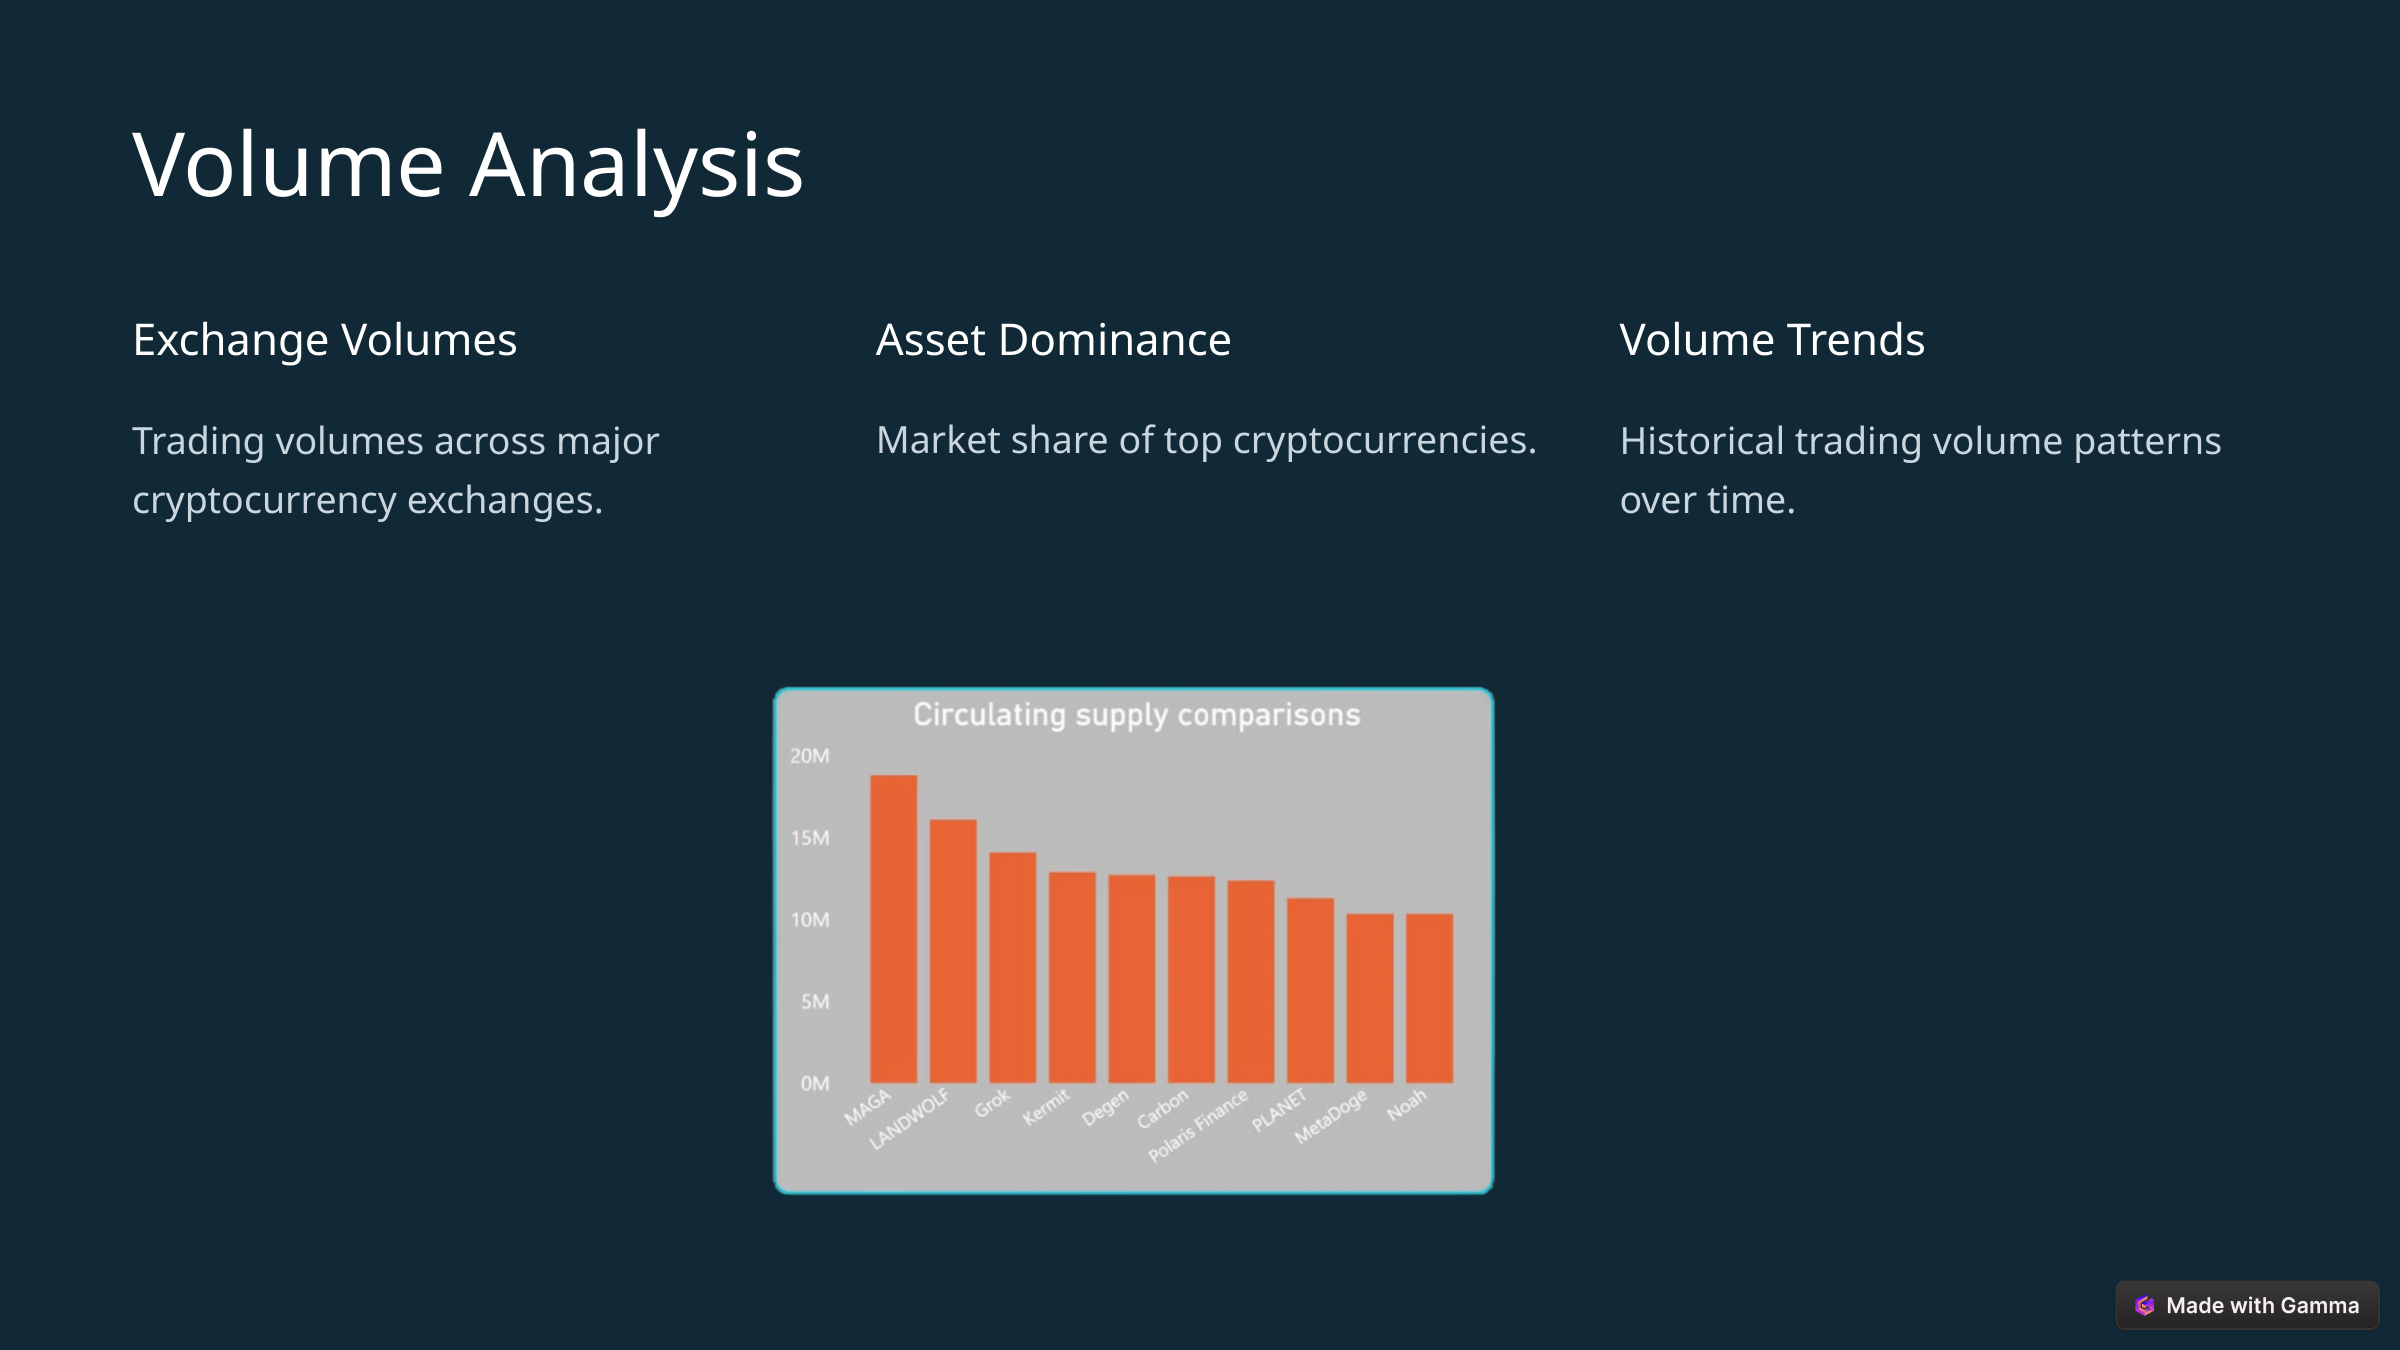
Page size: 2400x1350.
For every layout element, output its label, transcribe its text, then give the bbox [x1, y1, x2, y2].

text_box Historical trading volume patterns over time. [1619, 402, 2271, 523]
text_box Exchange Volumes [131, 308, 628, 365]
text_box Volume Analysis [132, 103, 1020, 215]
picture [2106, 1271, 2389, 1339]
picture [131, 599, 2103, 1247]
text_box Market share of top cryptocurrencies. [875, 402, 1527, 463]
text_box Volume Trends [1619, 308, 2064, 365]
text_box Asset Dominance [875, 308, 1345, 365]
text_box Trading volumes across major cryptocurrency exchanges. [131, 402, 783, 523]
